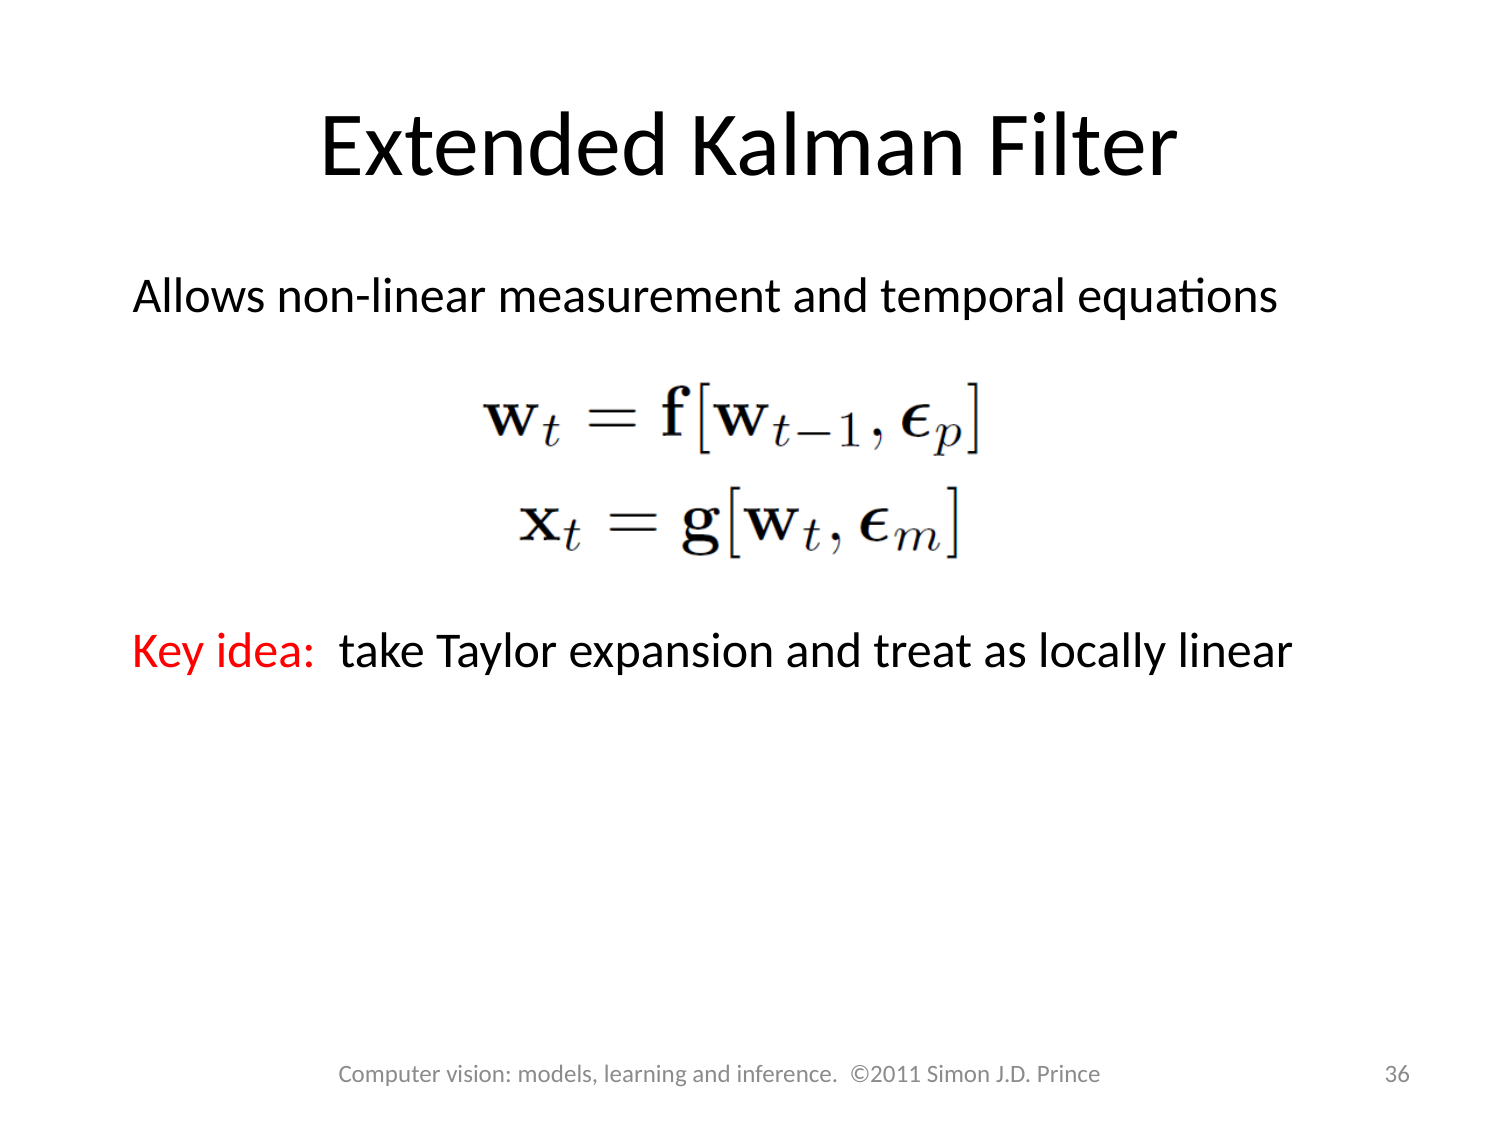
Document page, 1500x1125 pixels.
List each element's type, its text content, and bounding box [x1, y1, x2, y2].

title Extended Kalman Filter [75, 45, 1425, 233]
text_box Computer vision: models, learning and inference. ©2011 Simon J.D. Prince [301, 1042, 1140, 1103]
text_box Key idea: take Taylor expansion and treat as locally linear [117, 609, 1309, 685]
text_box 36 [1140, 1042, 1425, 1103]
text_box Allows non-linear measurement and temporal equations [117, 255, 1294, 330]
picture [478, 361, 987, 471]
picture [501, 479, 963, 565]
